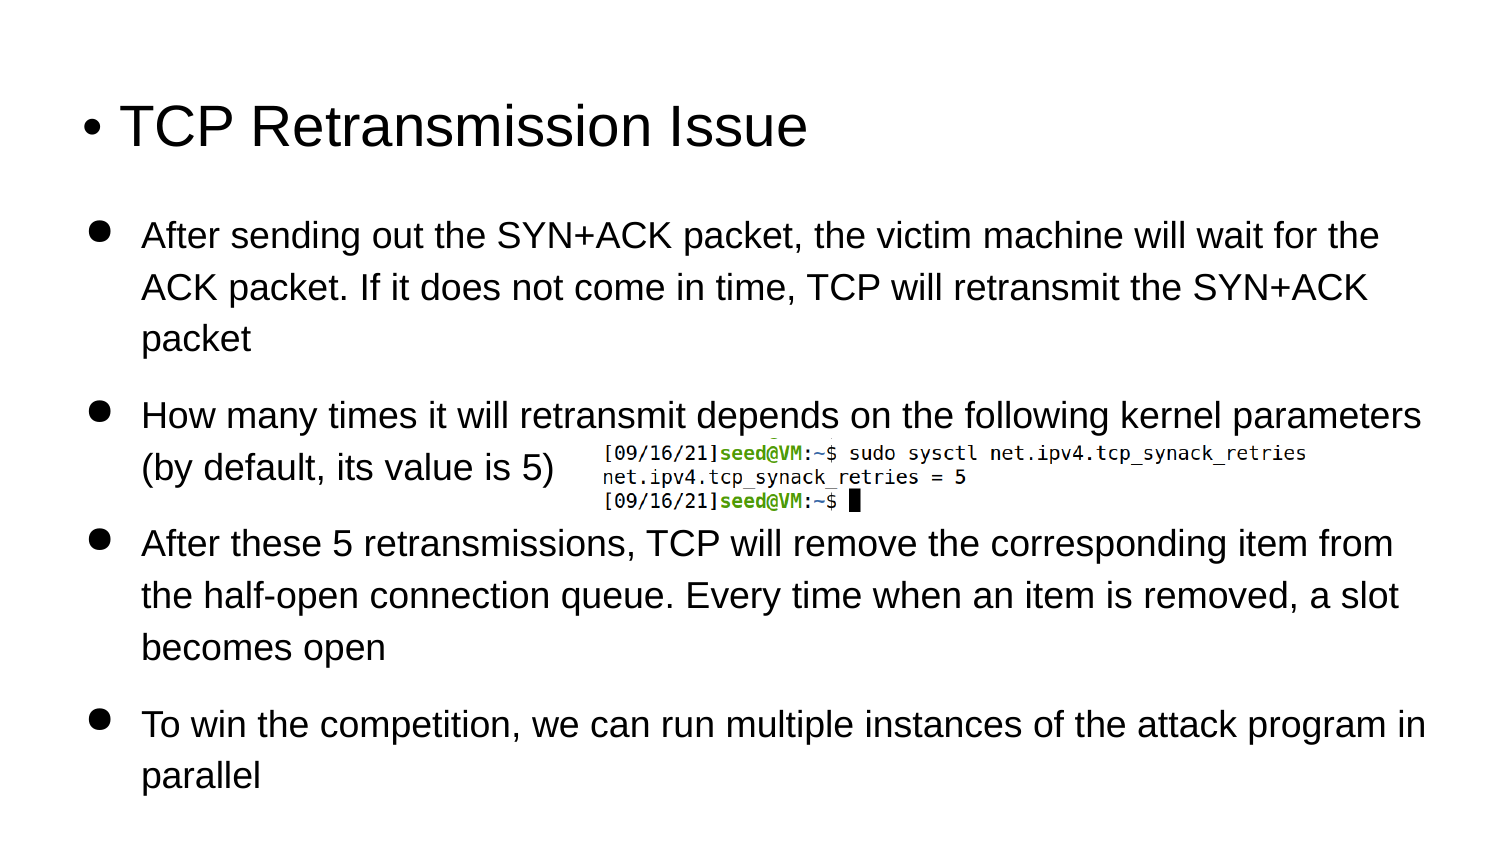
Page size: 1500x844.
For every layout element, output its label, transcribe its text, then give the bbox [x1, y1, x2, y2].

picture [601, 438, 1308, 512]
title • TCP Retransmission Issue [51, 72, 1449, 167]
list After sending out the SYN+ACK packet, the victim machine will wait for the ACK packet. If it does not come in time, TCP will retransmit the SYN+ACK packet How many times it will retransmit depends on the following kernel parameters (by default, its value is 5) After these 5 retransmissions, TCP will remove the corresponding item from the half-open connection queue. Every time when an item is removed, a slot becomes open To win the competition, we can run multiple instances of the attack program in parallel [51, 189, 1449, 750]
